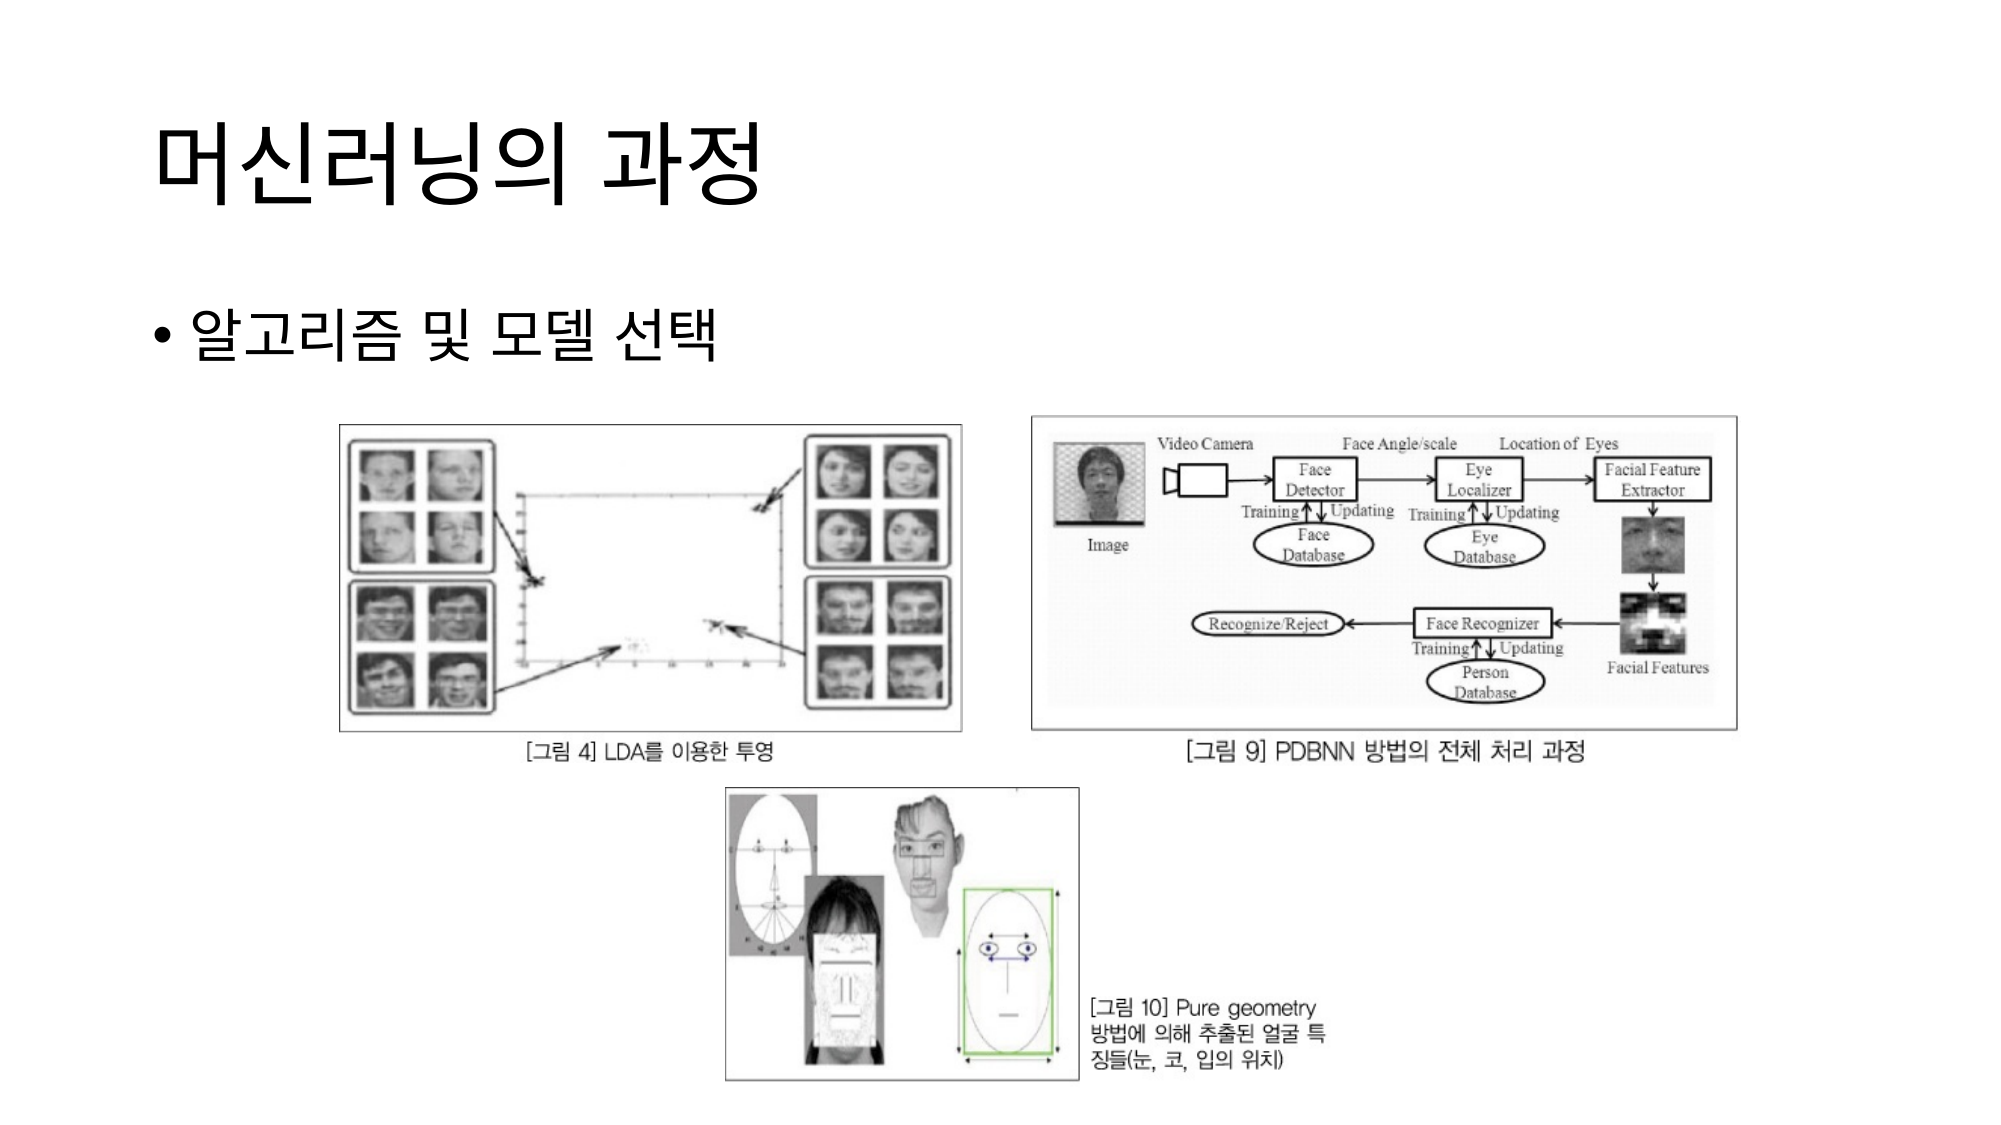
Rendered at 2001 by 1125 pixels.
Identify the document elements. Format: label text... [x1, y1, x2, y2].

title 머신러닝의 과정 [137, 59, 1863, 278]
picture [1030, 415, 1741, 772]
picture [725, 787, 1337, 1088]
picture [339, 424, 963, 763]
list 알고리즘 및 모델 선택 [137, 299, 1863, 1014]
